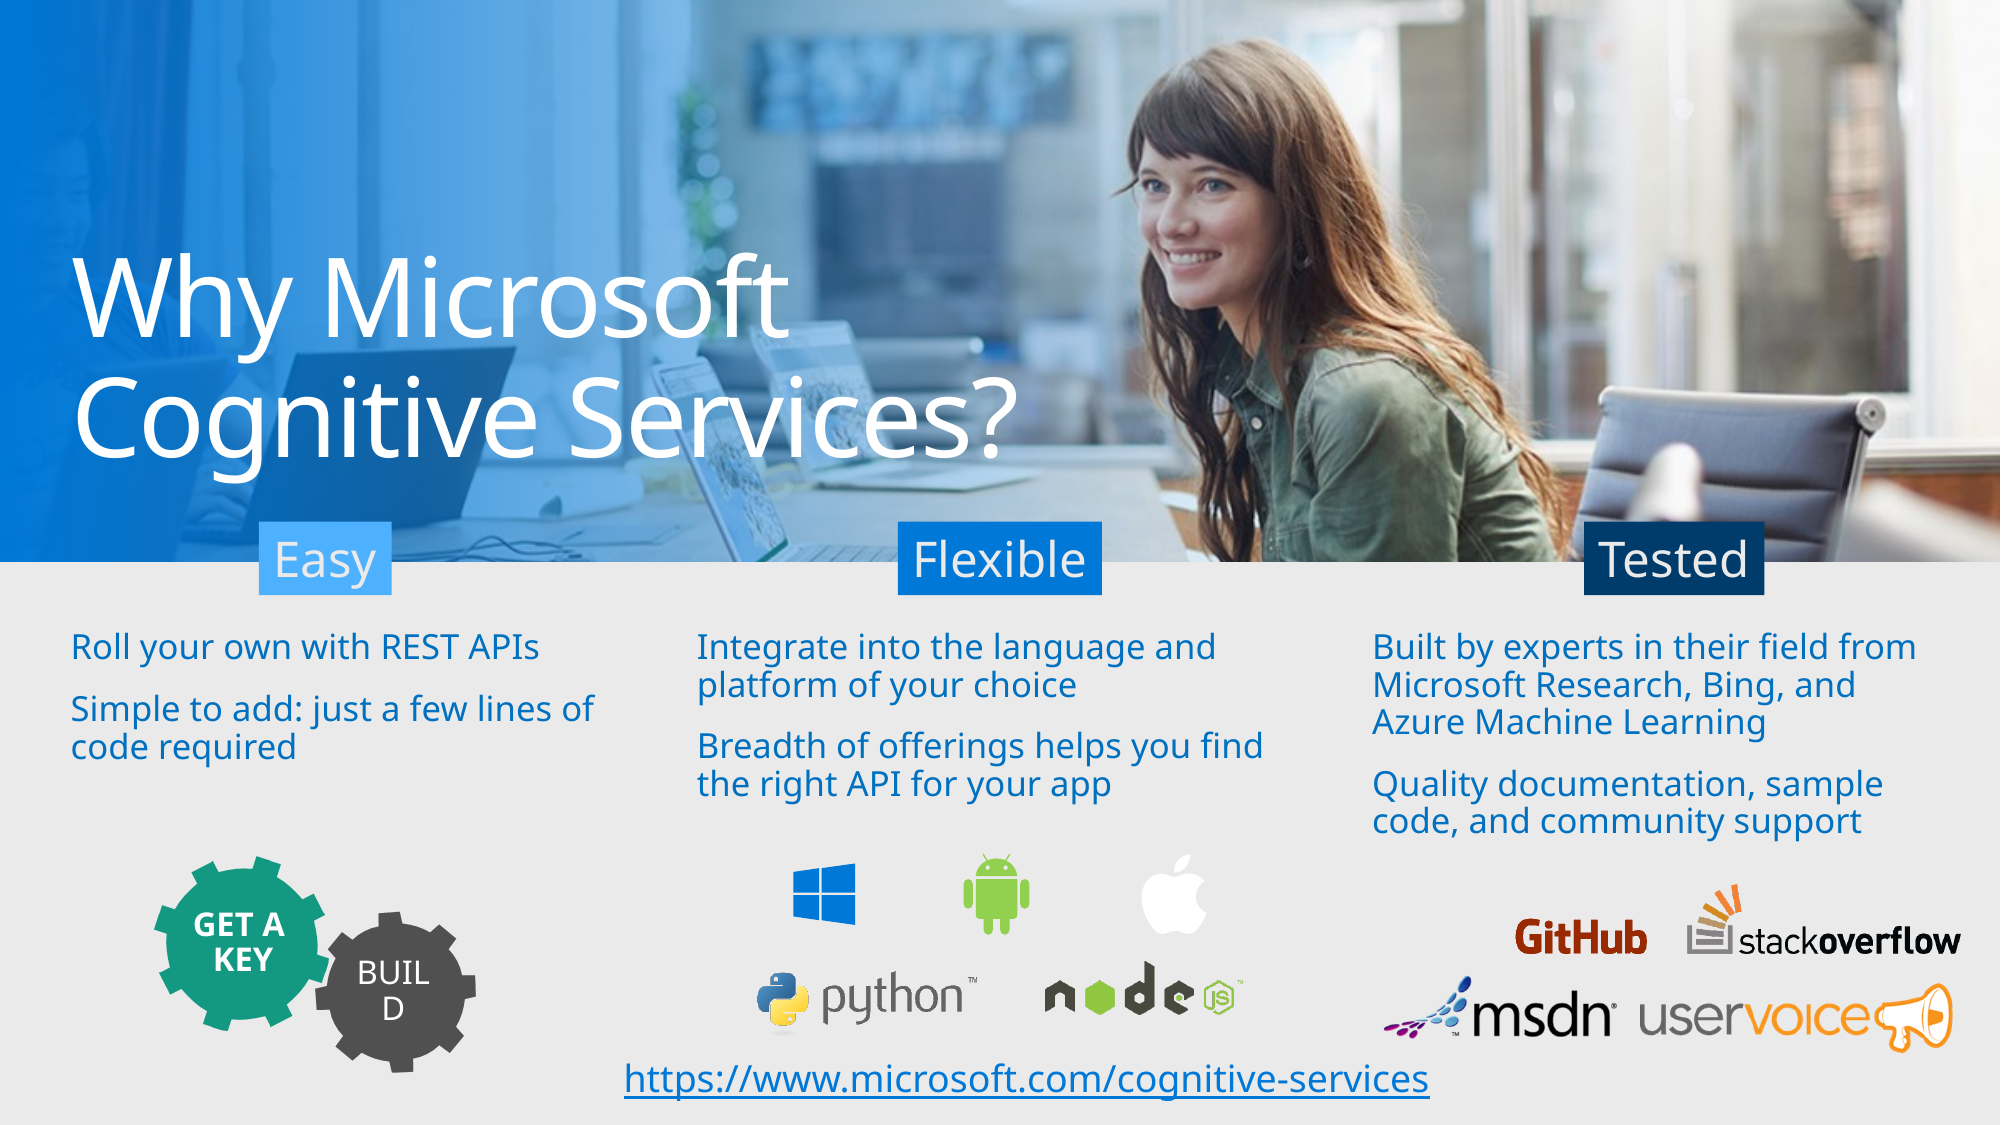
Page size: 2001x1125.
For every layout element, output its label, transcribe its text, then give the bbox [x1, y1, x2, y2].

text_box Flexible [897, 562, 1102, 596]
text_box Built by experts in their field from Microsoft Research, Bing, and Azure Machine Learning Quality documentation, sample code, and community support [1348, 615, 1958, 857]
text_box Integrate into the language and platform of your choice Breadth of offerings helps you find the right API for your app [673, 615, 1325, 819]
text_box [756, 853, 1244, 1036]
picture [0, 0, 2000, 562]
text_box Tested [1584, 562, 1765, 596]
text_box Roll your own with REST APIs Simple to add: just a few lines of code required [47, 615, 650, 782]
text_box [152, 854, 476, 1073]
text_box https://www.microsoft.com/cognitive-services [608, 1047, 1445, 1125]
text_box Easy [258, 562, 392, 596]
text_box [1380, 884, 1962, 1057]
